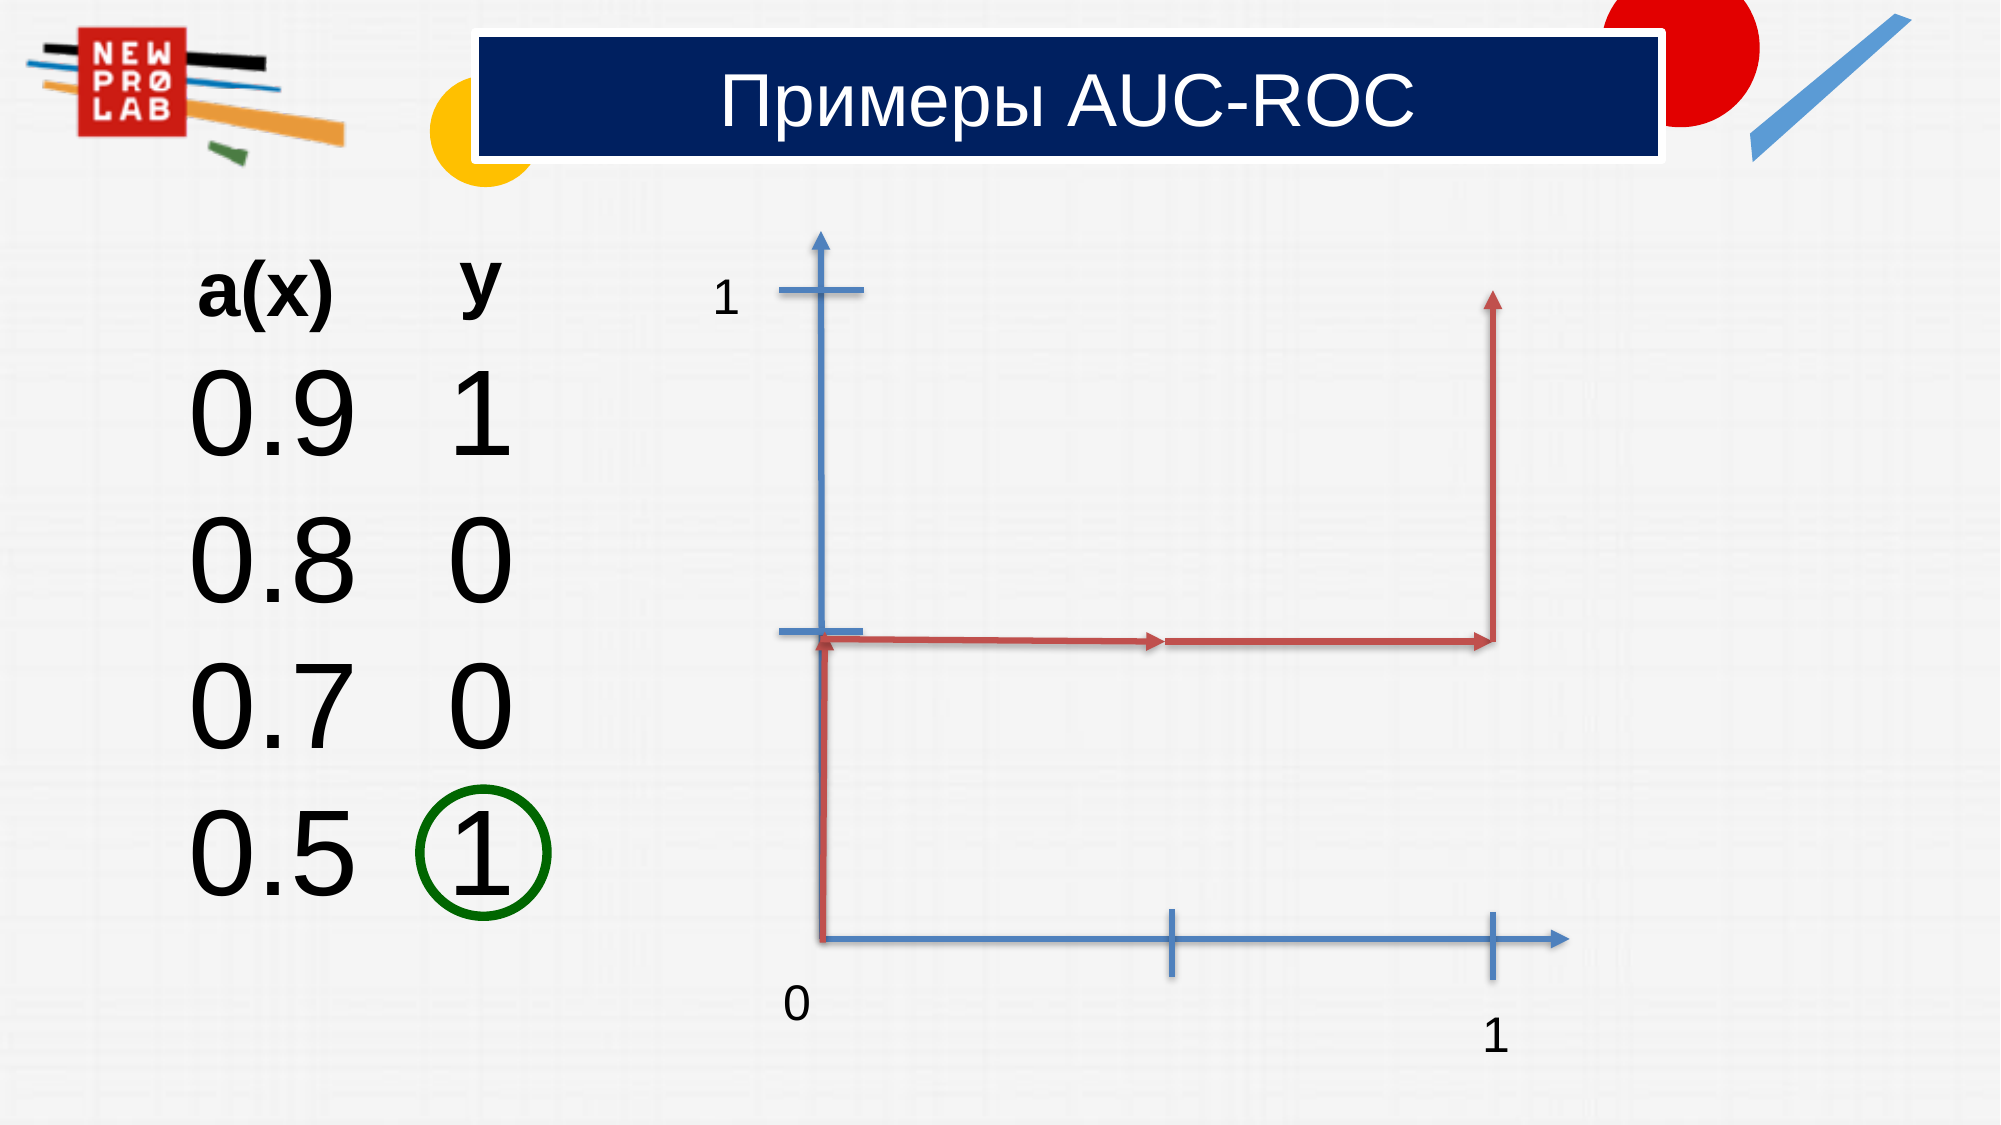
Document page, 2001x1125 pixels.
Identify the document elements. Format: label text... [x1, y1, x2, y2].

picture [0, 0, 2000, 1125]
text_box a(x) [182, 231, 351, 340]
text_box 1 [1467, 995, 1592, 1071]
text_box 0.9 0.8 0.7 0.5 [174, 326, 408, 928]
text_box y [444, 218, 523, 327]
title Примеры AUC-ROC [486, 50, 1652, 142]
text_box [819, 638, 1166, 642]
text_box [417, 786, 550, 919]
text_box 1 0 0 1 [432, 326, 565, 928]
text_box 1 [697, 257, 785, 333]
text_box 0 [768, 962, 893, 1038]
